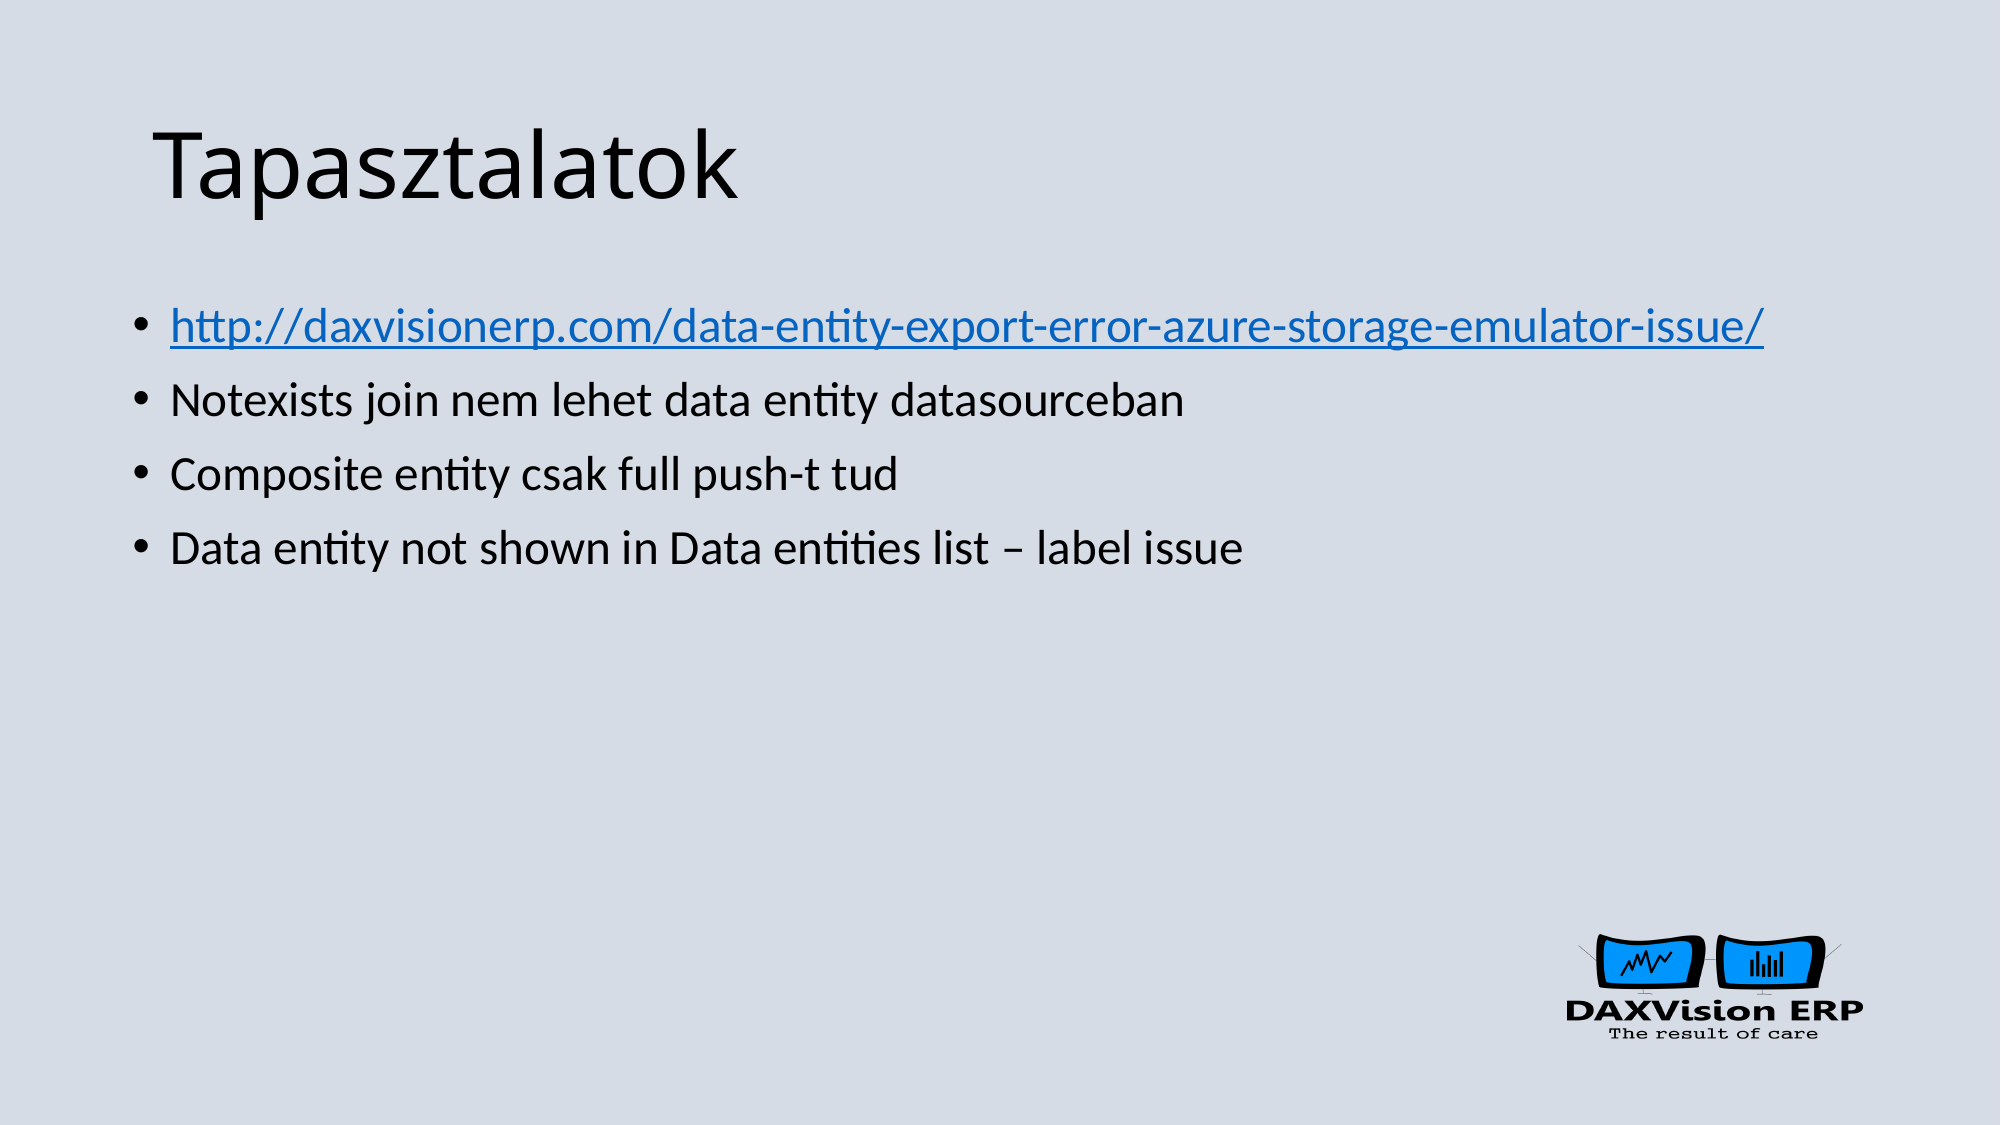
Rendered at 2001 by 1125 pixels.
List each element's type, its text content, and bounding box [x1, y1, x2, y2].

picture [1567, 925, 1863, 1103]
title Tapasztalatok [137, 59, 1863, 278]
list http://daxvisionerp.com/data-entity-export-error-azure-storage-emulator-issue/ Notexists join nem lehet data entity datasourceban Composite entity csak full push-t tud Data entity not shown in Data entities list – label issue [117, 292, 1955, 734]
